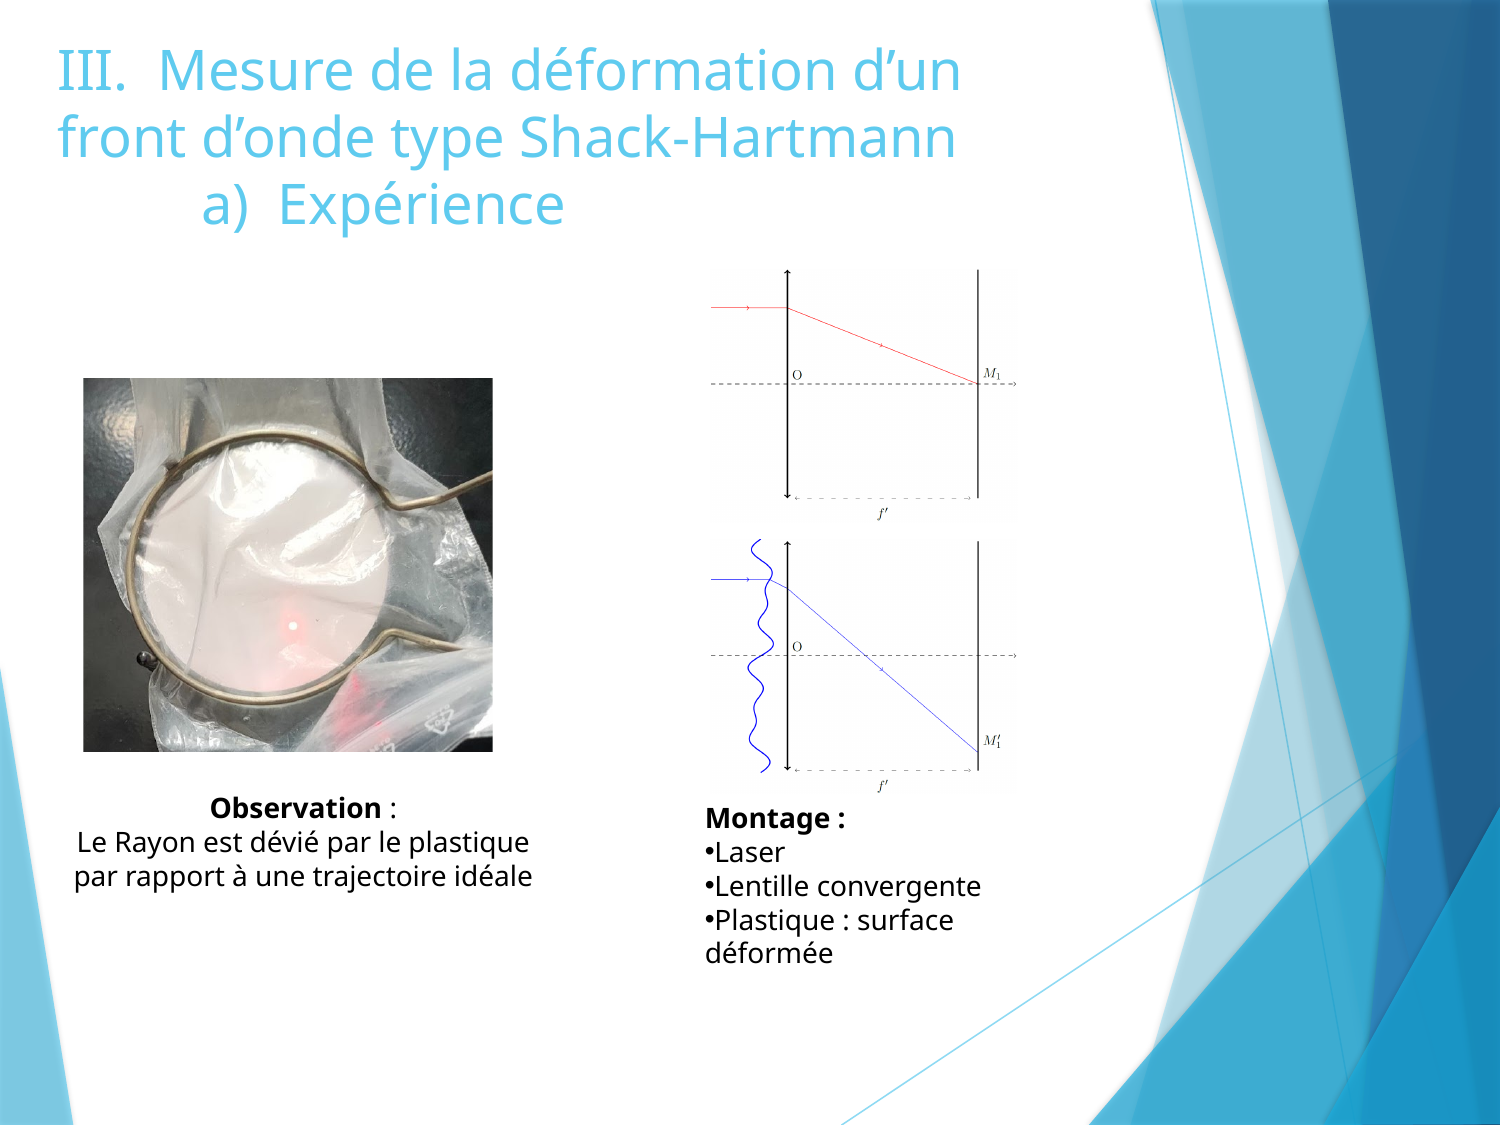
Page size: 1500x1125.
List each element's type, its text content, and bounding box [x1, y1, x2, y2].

picture [82, 377, 494, 753]
text_box Montage : Laser Lentille convergente Plastique : surface déformée [690, 793, 1089, 977]
picture [709, 268, 1018, 524]
title III. Mesure de la déformation d’un front d’onde type Shack-Hartmann a) Expérience [42, 27, 986, 252]
text_box Observation : Le Rayon est dévié par le plastique par rapport à une trajectoire idéale [41, 783, 565, 967]
picture [710, 539, 1017, 794]
